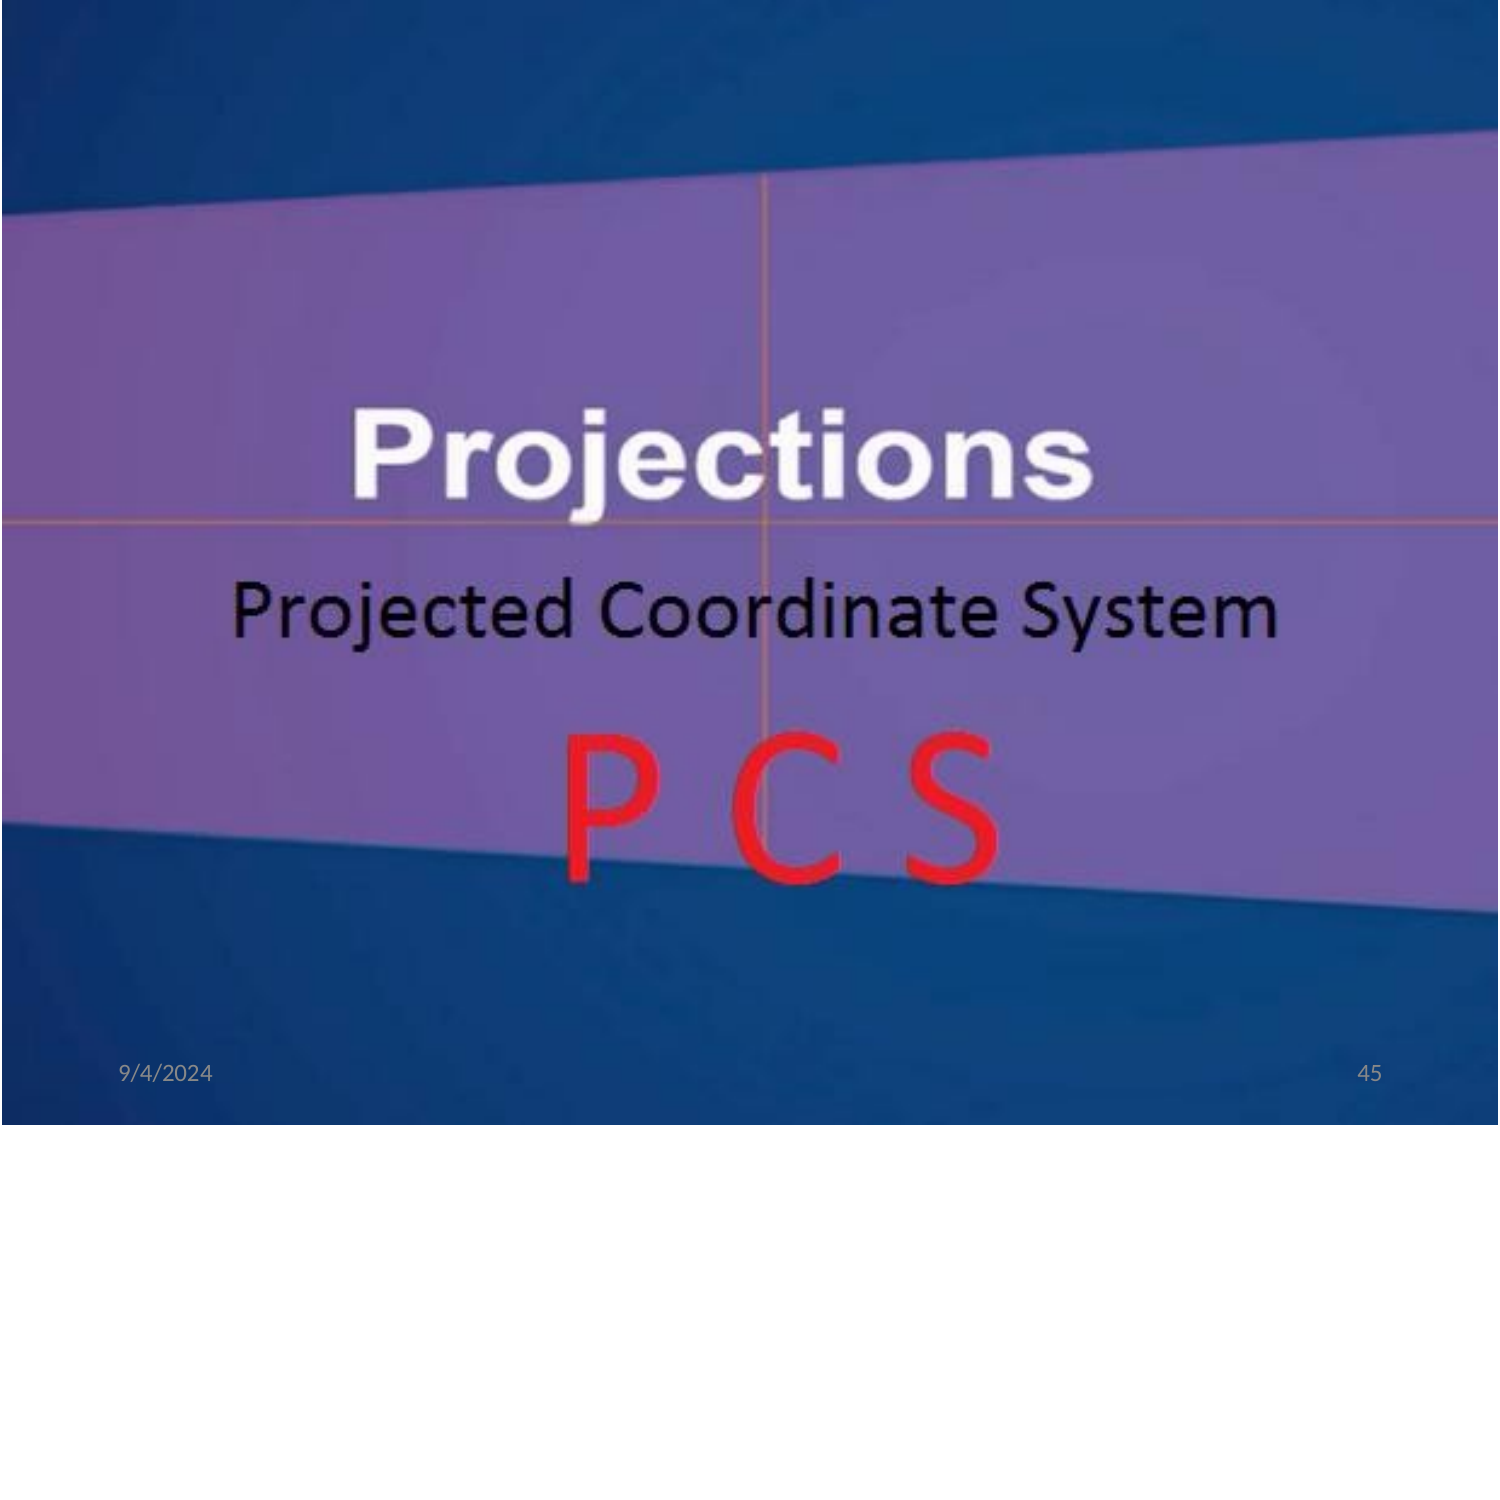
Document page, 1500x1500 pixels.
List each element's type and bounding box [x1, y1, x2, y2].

picture [2, 0, 1498, 1126]
